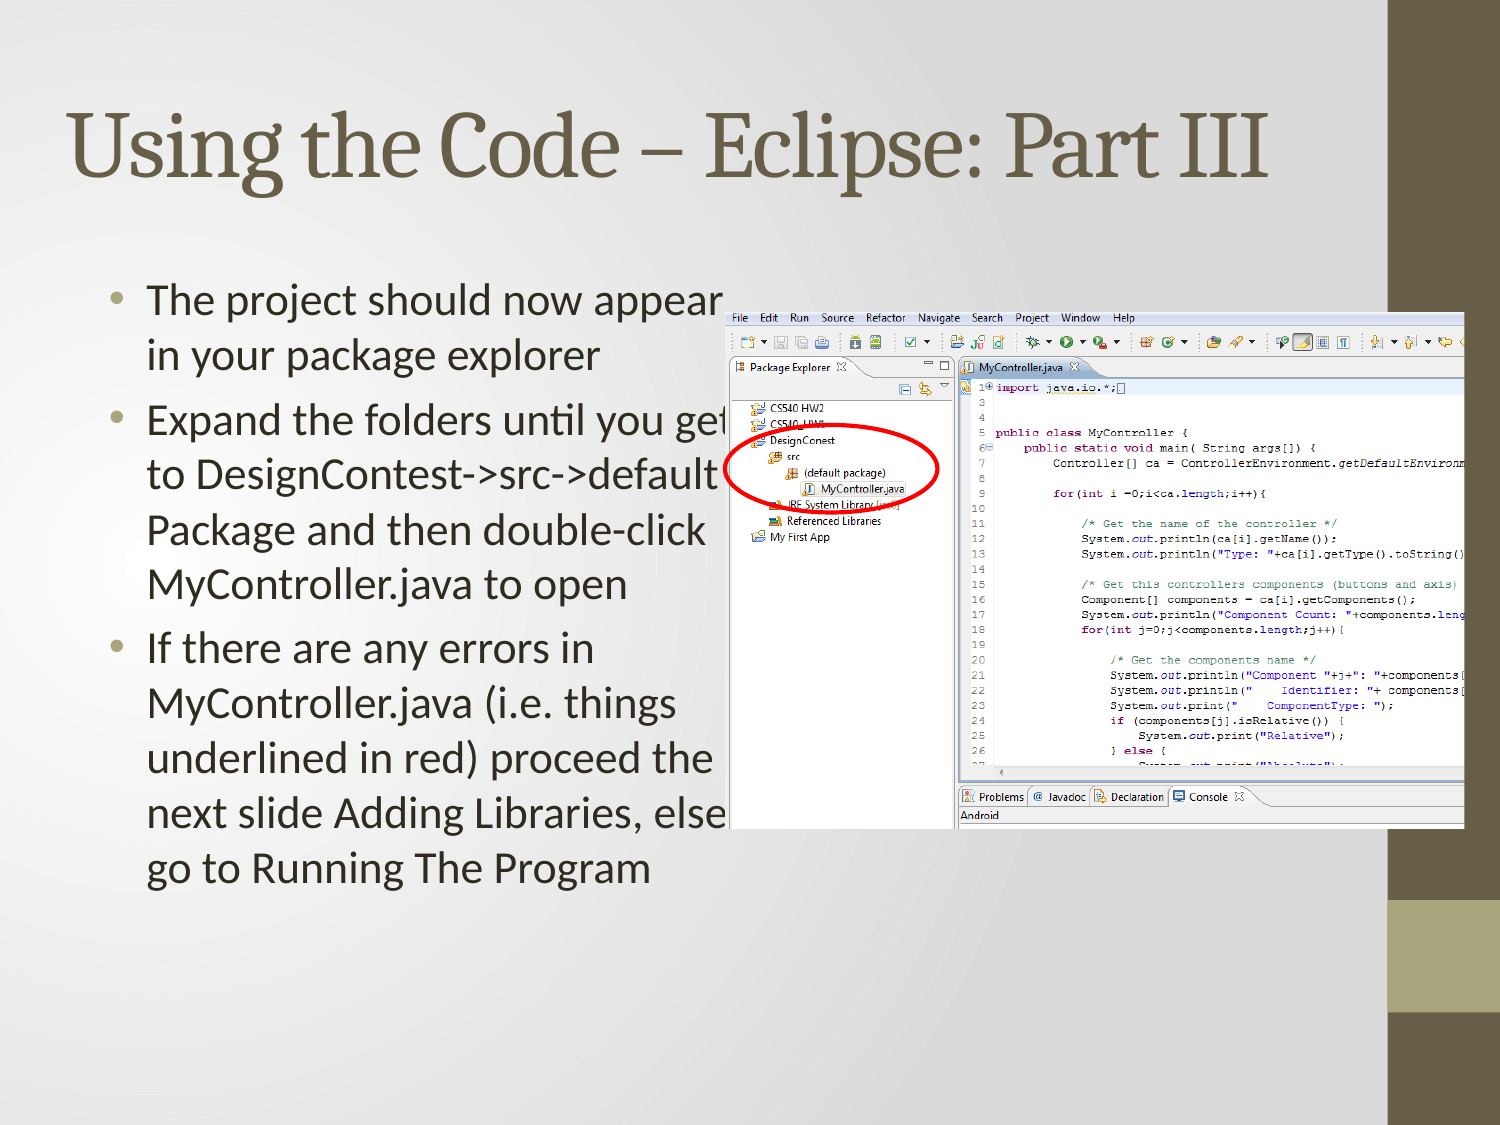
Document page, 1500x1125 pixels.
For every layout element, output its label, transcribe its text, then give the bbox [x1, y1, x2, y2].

title Using the Code – Eclipse: Part III [50, 45, 1338, 233]
list The project should now appear in your package explorer Expand the folders until you get to DesignContest->src->default Package and then double-click MyController.java to open If there are any errors in MyController.java (i.e. things underlined in red) proceed the next slide Adding Libraries, else go to Running The Program [75, 262, 750, 1050]
picture [724, 311, 1465, 830]
